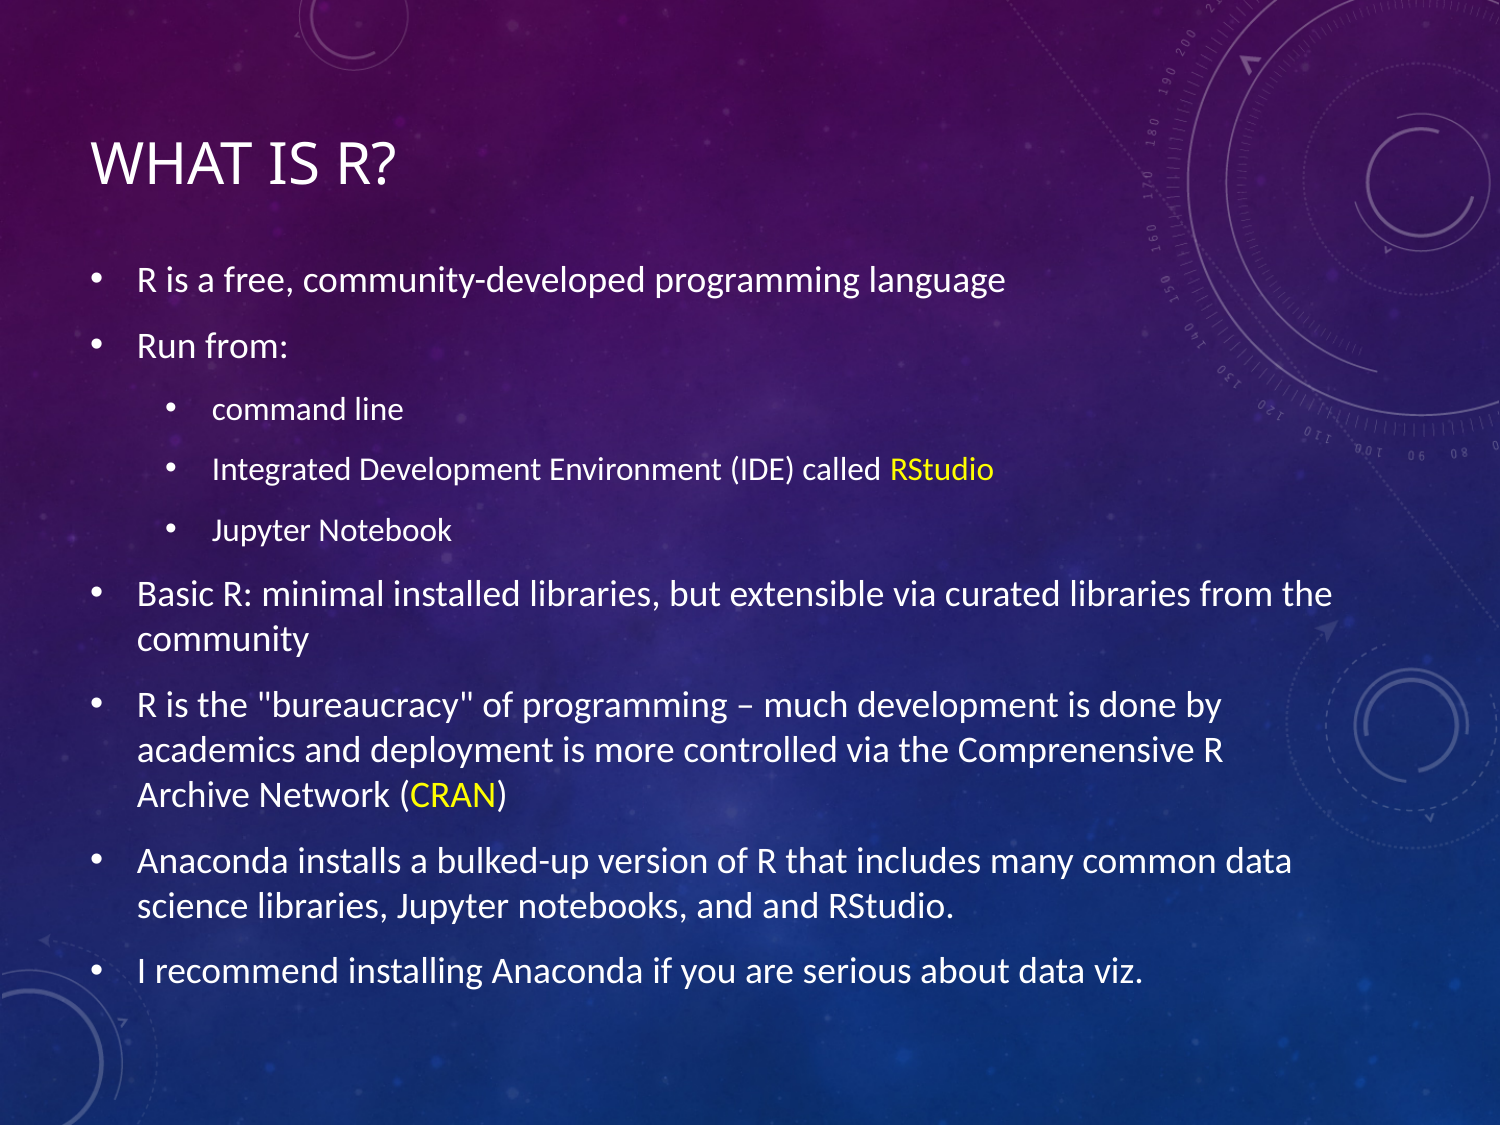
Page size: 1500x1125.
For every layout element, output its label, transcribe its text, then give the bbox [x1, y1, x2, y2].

picture [0, 0, 1500, 1125]
title What is R? [75, 41, 1350, 218]
list R is a free, community-developed programming language Run from: command line Integrated Development Environment (IDE) called RStudio Jupyter Notebook Basic R: minimal installed libraries, but extensible via curated libraries from the community R is the "bureaucracy" of programming – much development is done by academics and deployment is more controlled via the Comprenensive R Archive Network (CRAN) Anaconda installs a bulked-up version of R that includes many common data science libraries, Jupyter notebooks, and and RStudio. I recommend installing Anaconda if you are serious about data viz. [75, 218, 1350, 1028]
